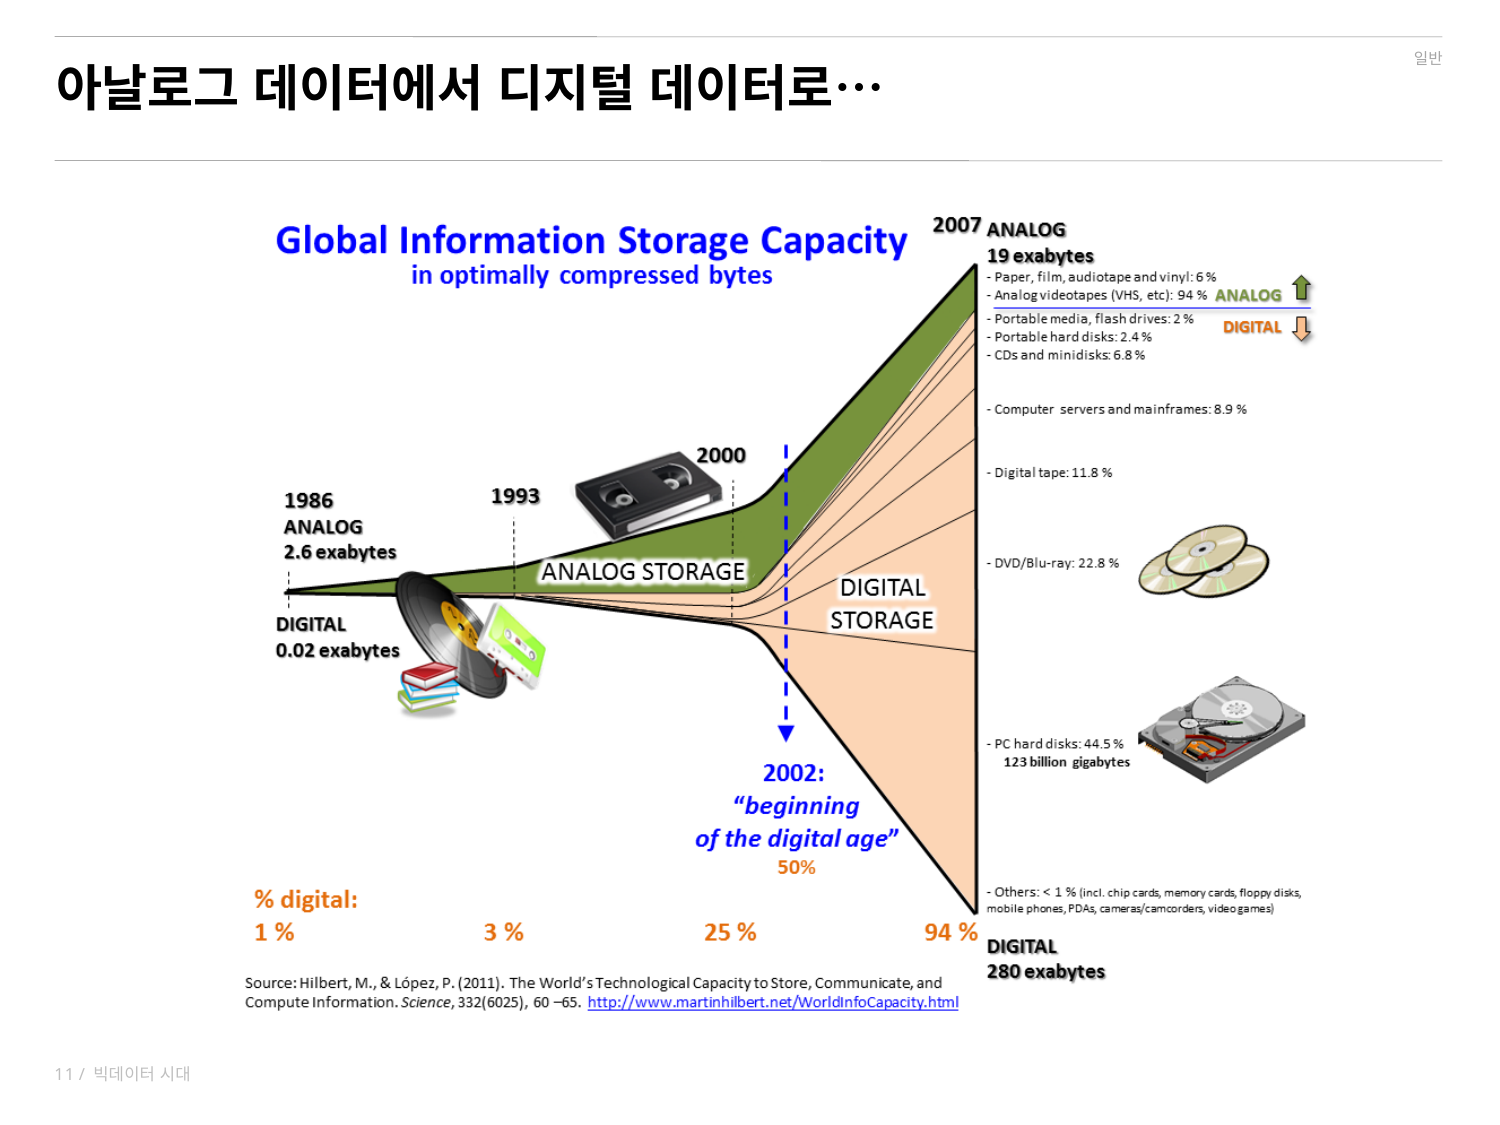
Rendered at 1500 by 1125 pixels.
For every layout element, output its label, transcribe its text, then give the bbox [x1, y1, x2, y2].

title 아날로그 데이터에서 디지털 데이터로… [41, 49, 1459, 186]
picture [234, 198, 1319, 1013]
